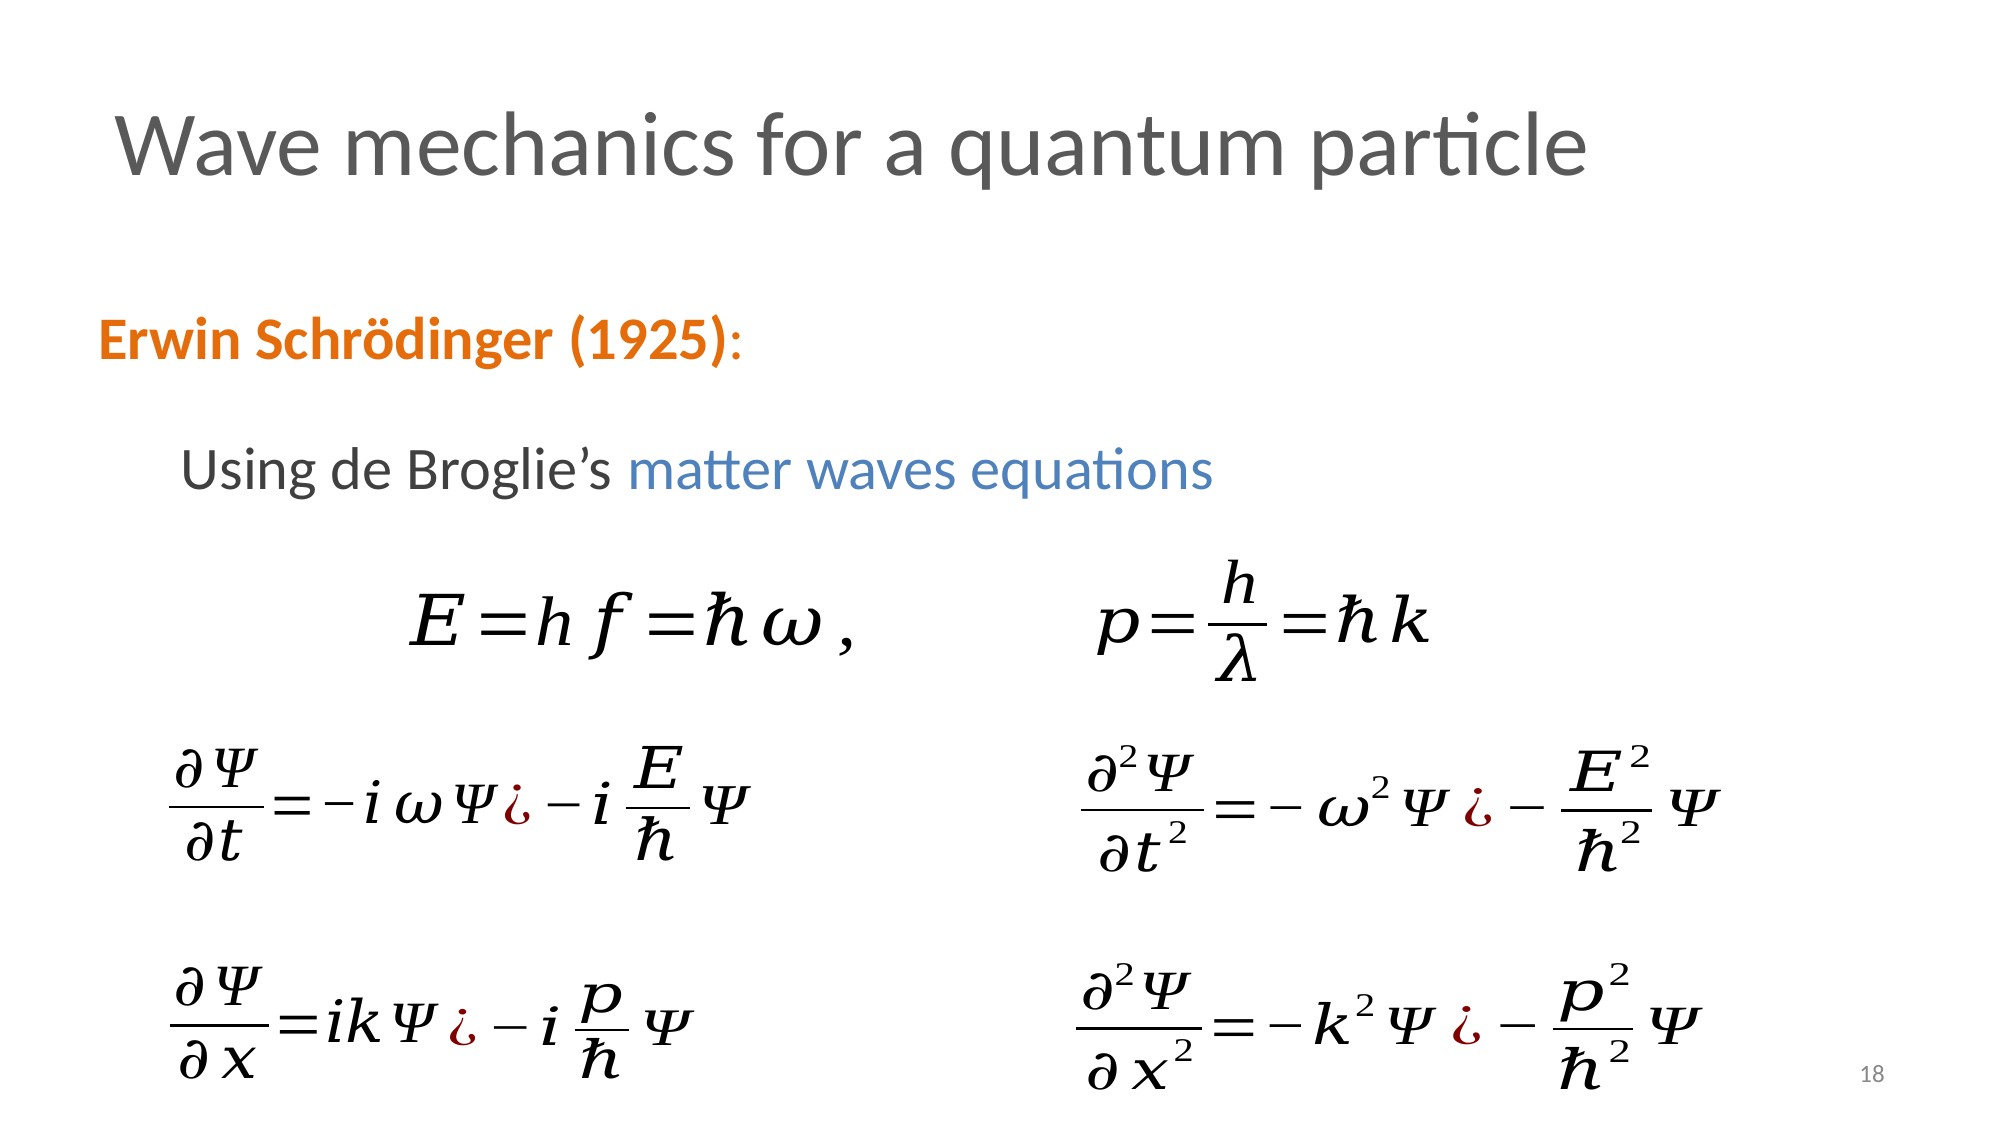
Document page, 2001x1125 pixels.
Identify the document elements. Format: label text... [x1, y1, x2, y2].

text_box Using de Broglie’s matter waves equations [165, 421, 1854, 510]
text_box Wave mechanics for a quantum particle [99, 45, 1900, 233]
slide_number 18 [1433, 1042, 1900, 1103]
text_box Erwin Schrödinger (1925): [83, 291, 1830, 380]
